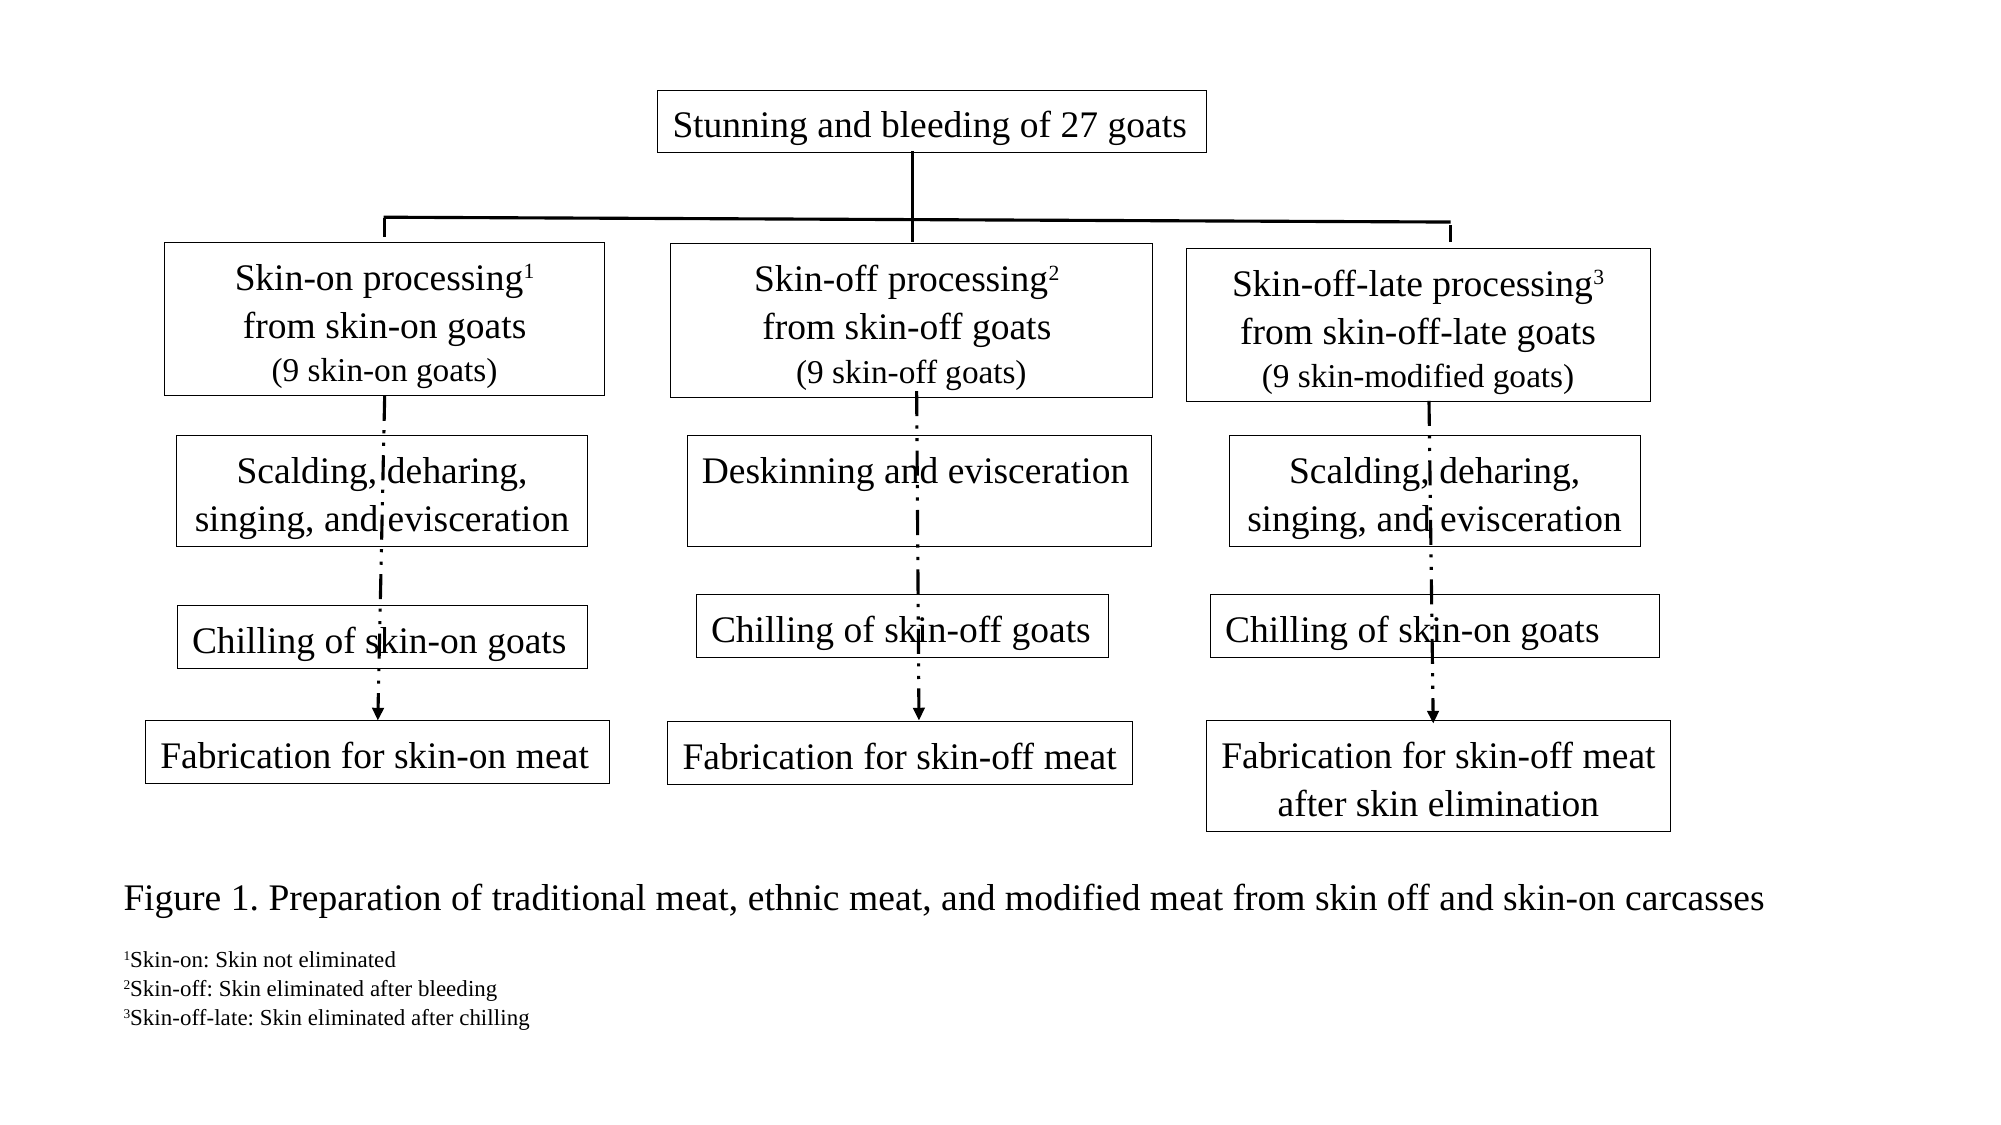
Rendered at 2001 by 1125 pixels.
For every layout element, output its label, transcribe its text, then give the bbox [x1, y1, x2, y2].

text_box Fabrication for skin-off meat after skin elimination [1206, 720, 1671, 832]
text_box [145, 89, 1660, 783]
text_box Figure 1. Preparation of traditional meat, ethnic meat, and modified meat from skin off and skin-on carcasses 1Skin-on: Skin not eliminated 2Skin-off: Skin eliminated after bleeding 3Skin-off-late: Skin eliminated after chilling [108, 862, 1802, 1038]
